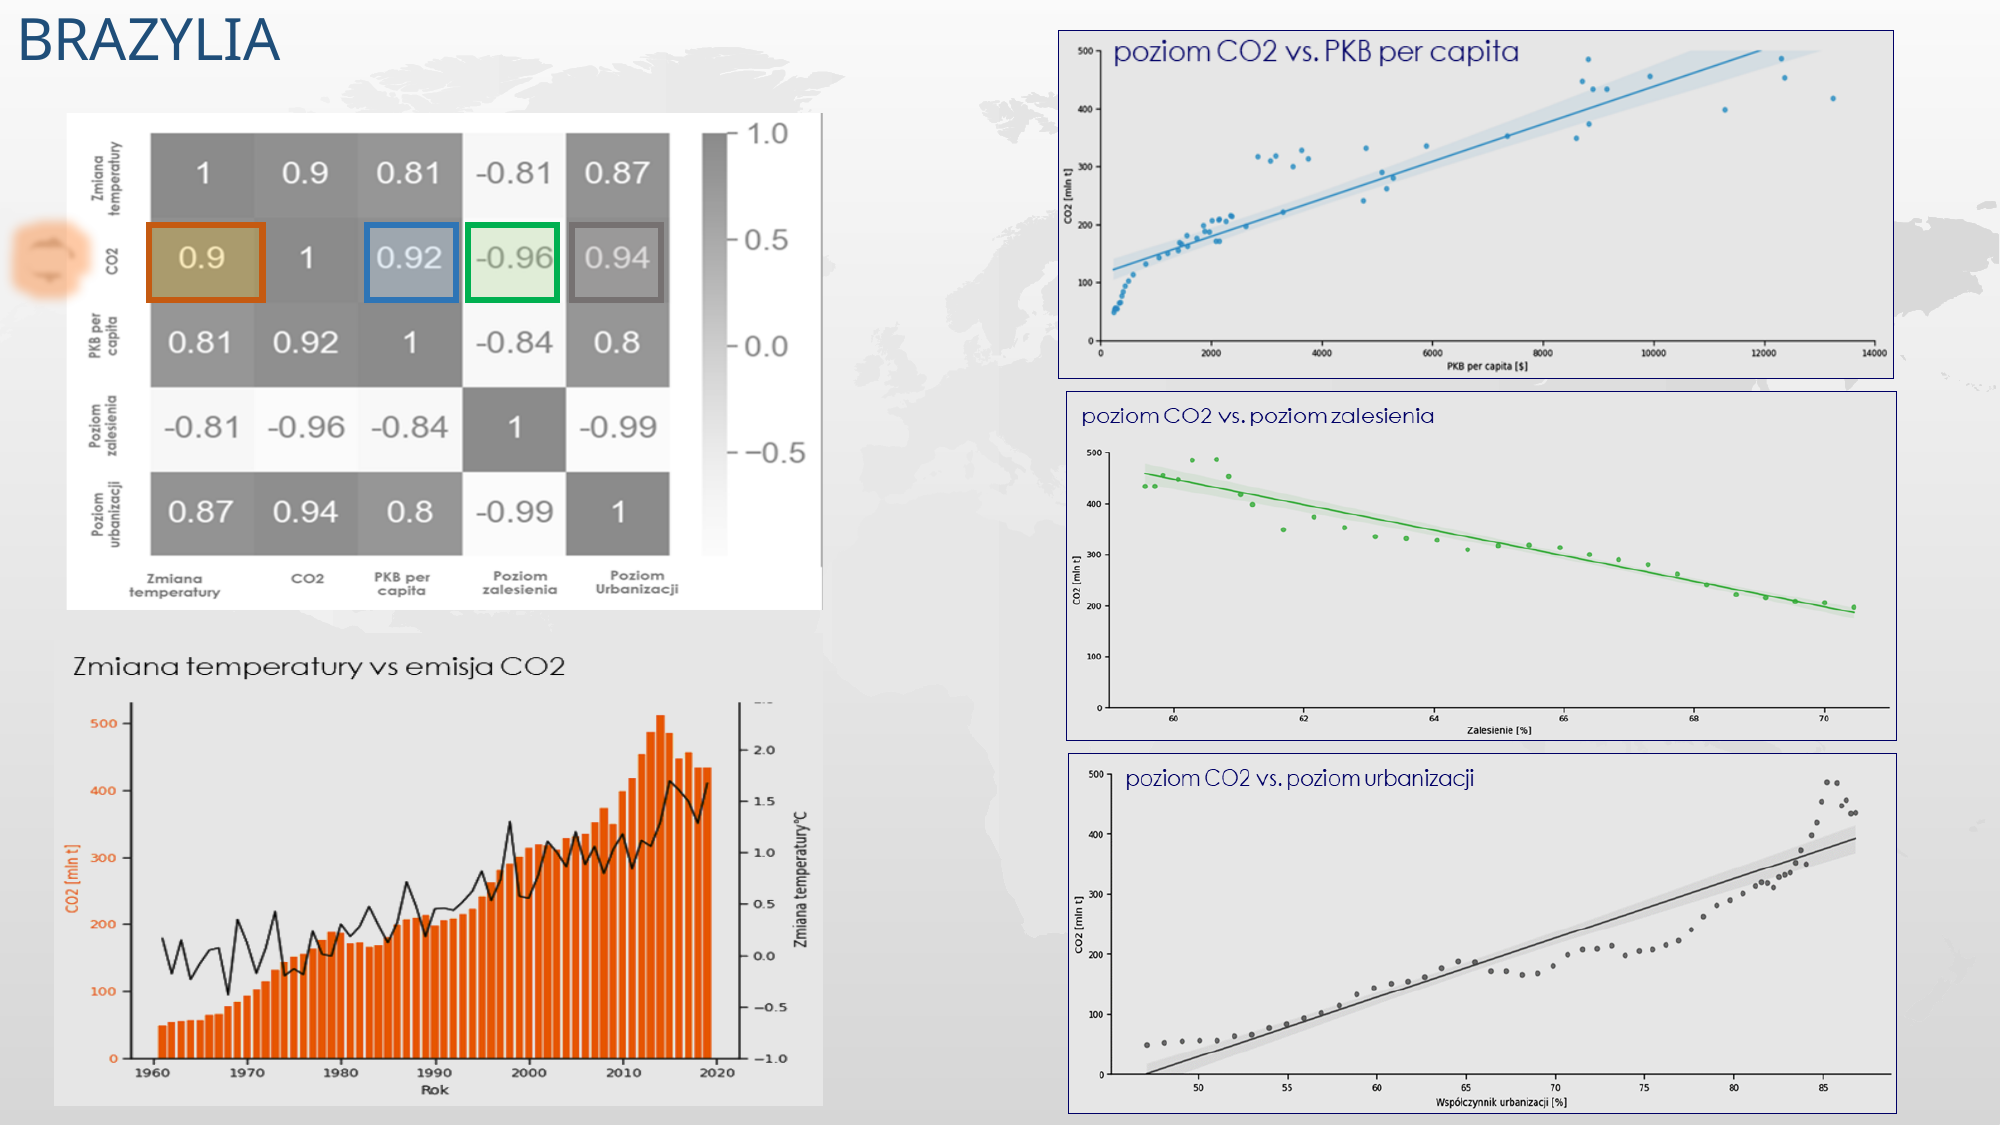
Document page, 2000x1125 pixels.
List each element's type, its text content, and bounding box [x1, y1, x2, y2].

picture [1066, 391, 1897, 741]
picture [54, 633, 823, 1106]
picture [1058, 30, 1894, 379]
picture [21, 113, 823, 610]
title BRAZYLIA [1, 2, 1025, 69]
picture [1067, 752, 1897, 1114]
